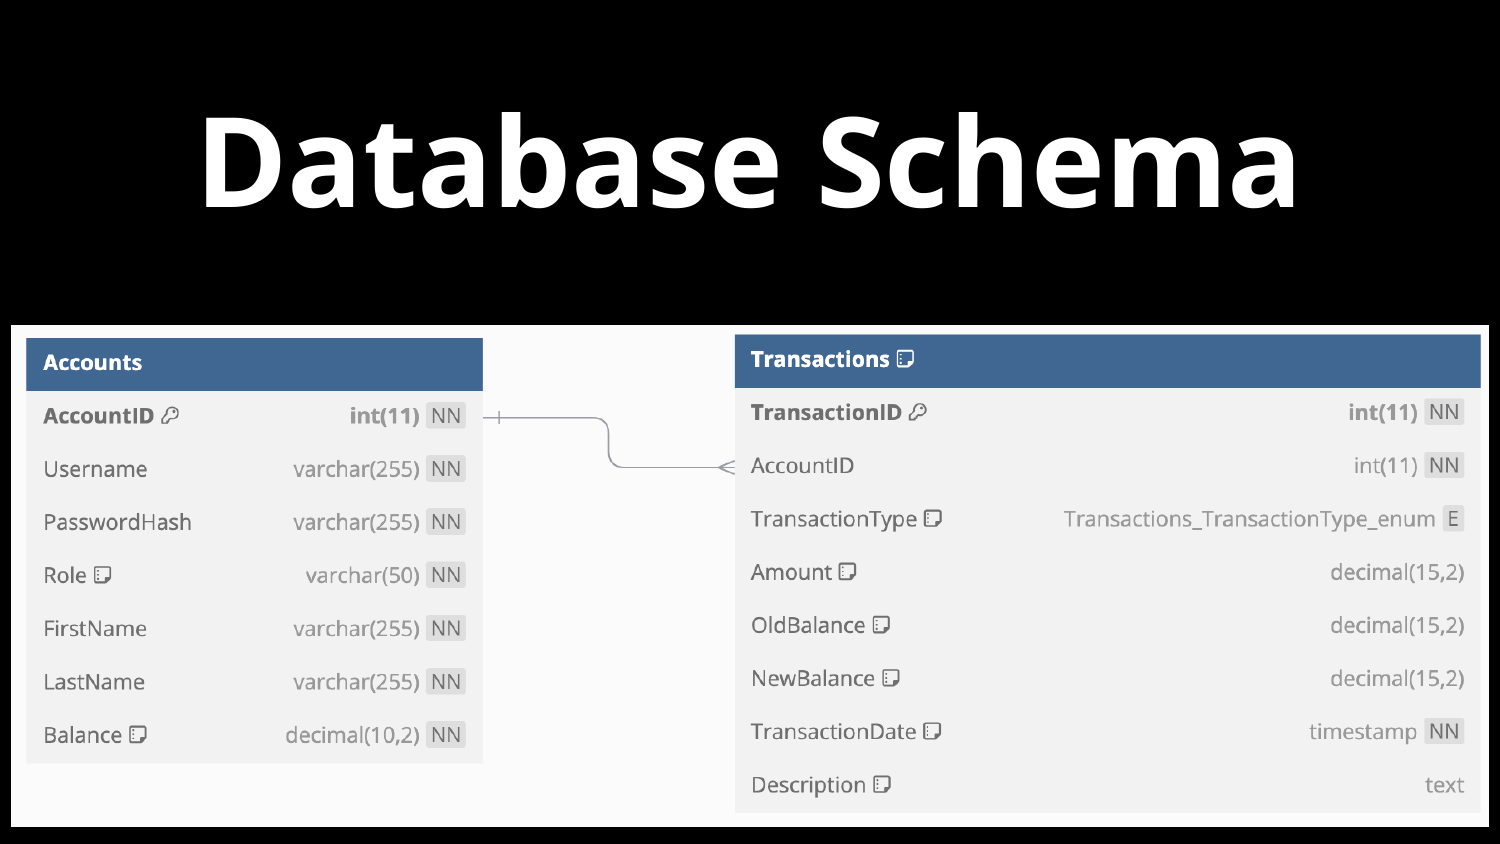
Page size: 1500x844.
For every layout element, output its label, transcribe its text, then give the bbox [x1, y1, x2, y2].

text_box Database Schema [0, 0, 1500, 315]
picture [11, 324, 1489, 827]
